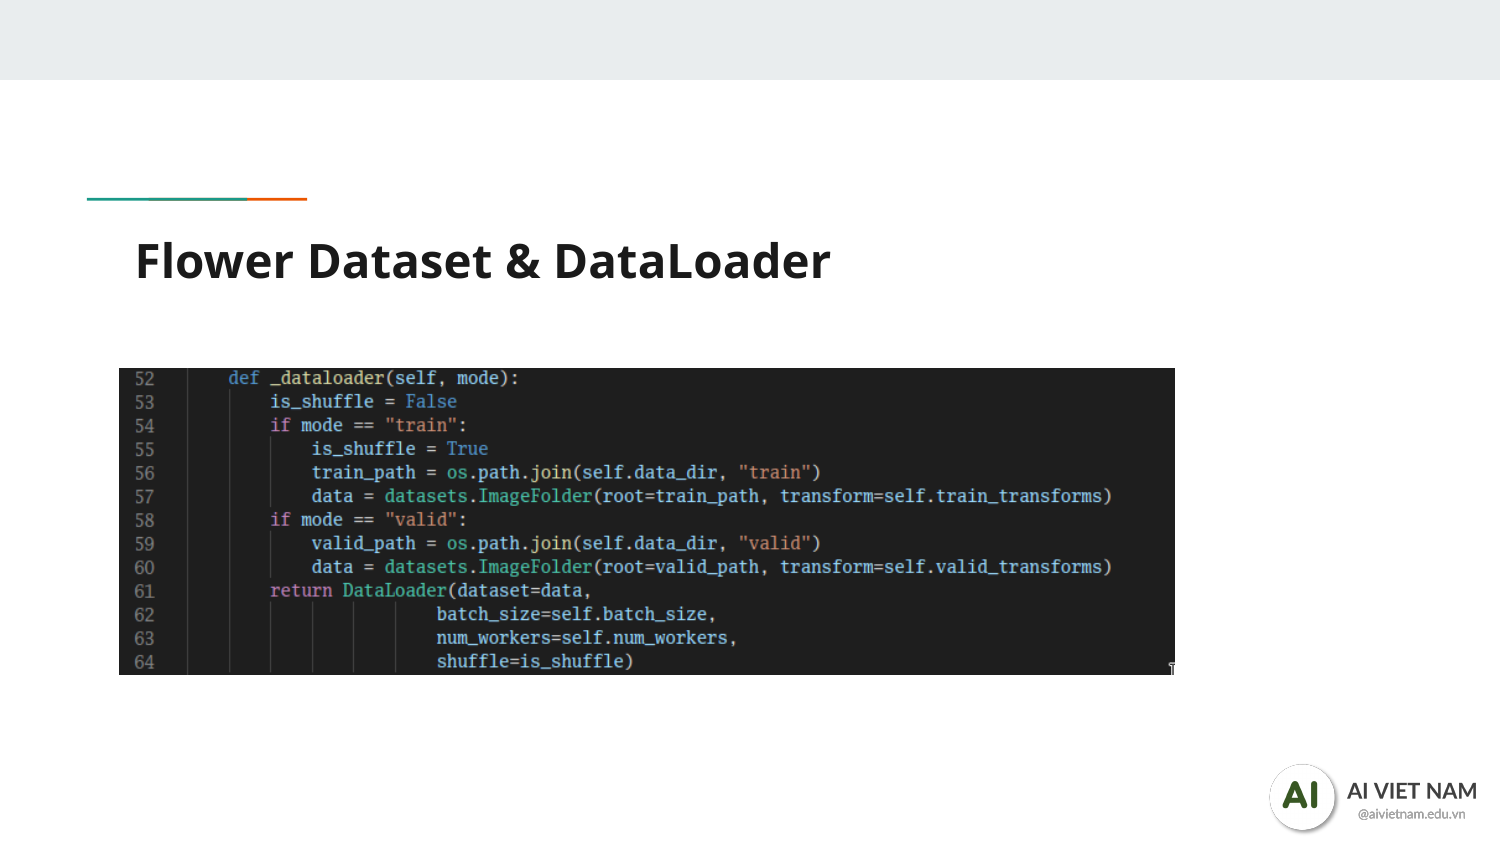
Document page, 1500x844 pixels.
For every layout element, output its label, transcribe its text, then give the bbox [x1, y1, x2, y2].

picture [1258, 754, 1500, 844]
picture [119, 368, 1176, 675]
title Flower Dataset & DataLoader [119, 216, 1381, 305]
